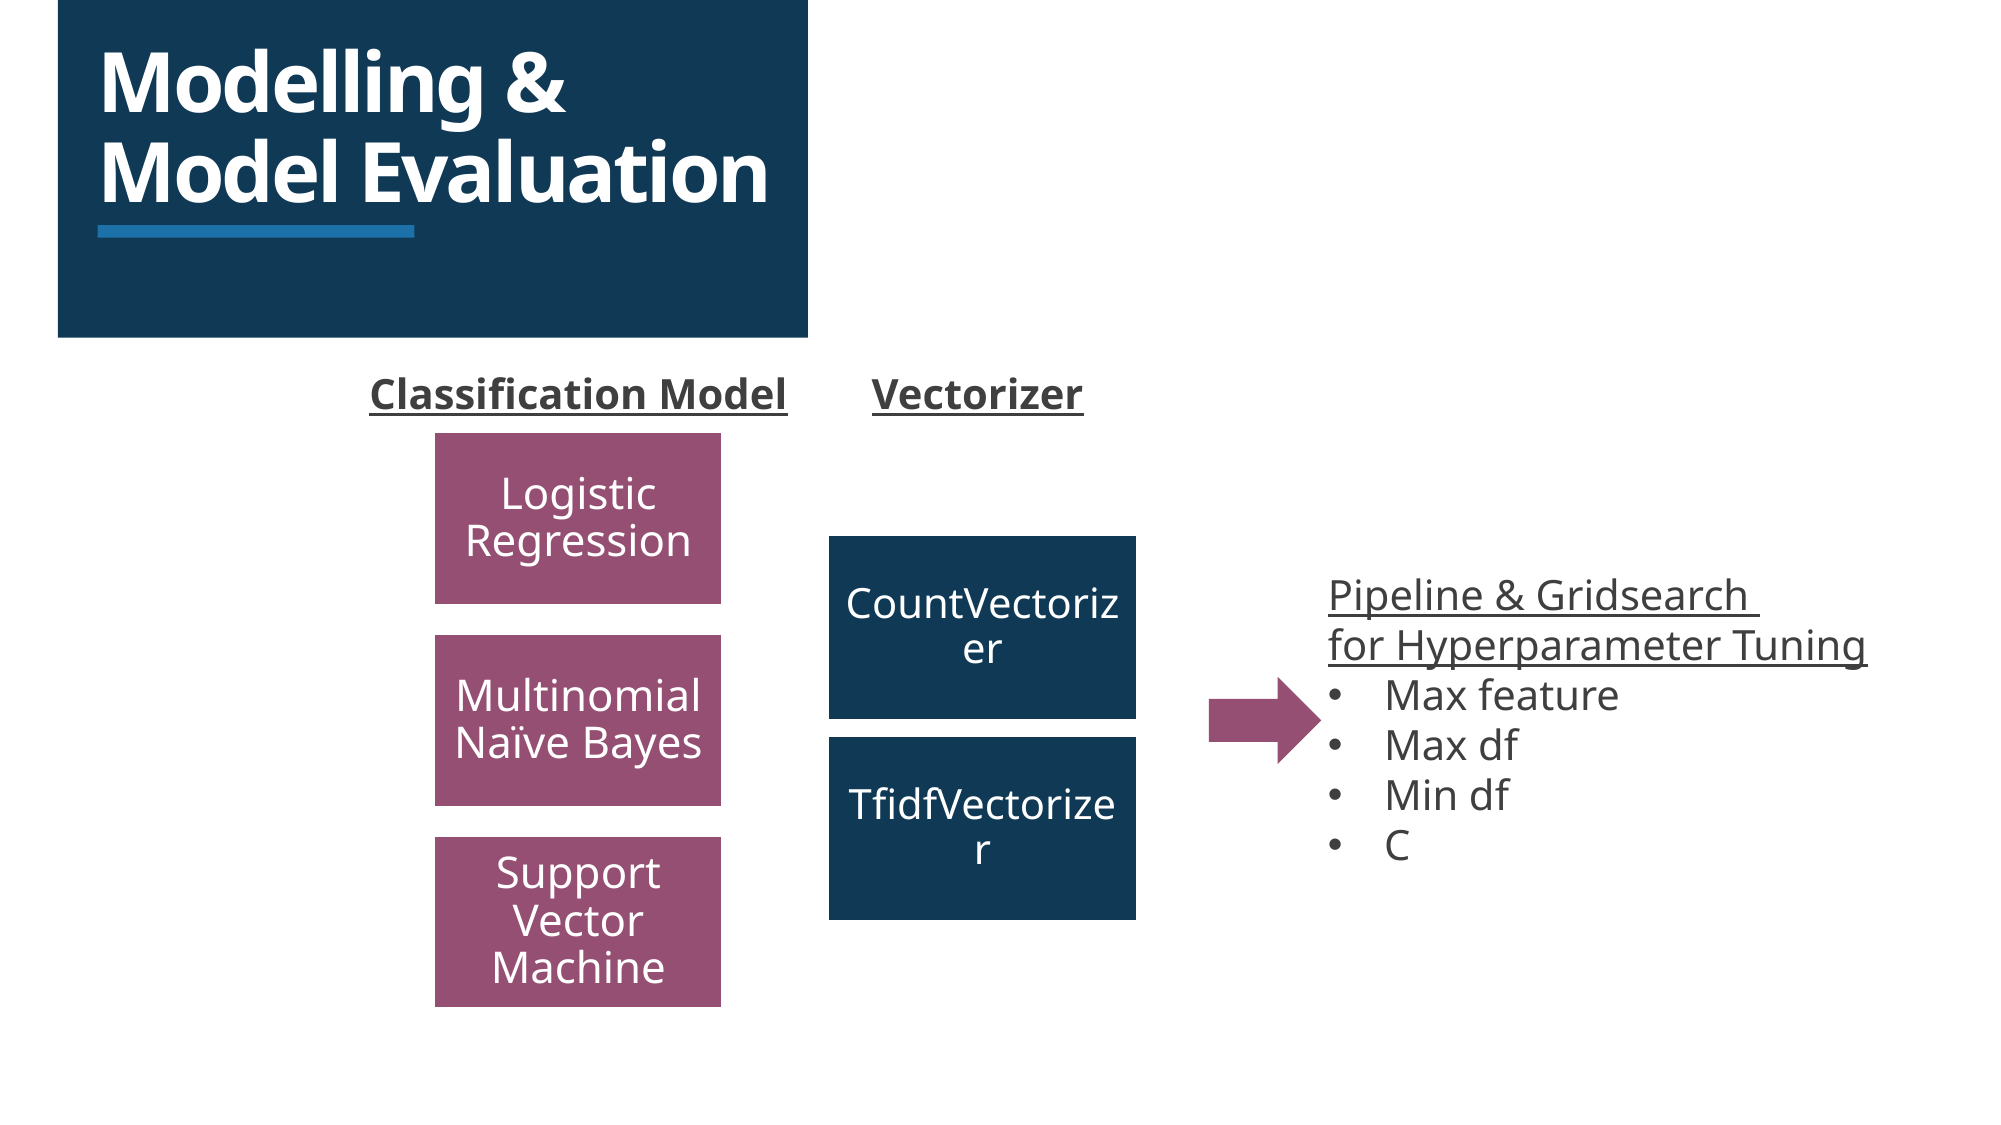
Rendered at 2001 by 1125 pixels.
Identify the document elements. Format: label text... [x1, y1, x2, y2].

text_box Classification Model [354, 360, 803, 426]
text_box Vectorizer [856, 360, 1099, 426]
text_box Pipeline & Gridsearch for Hyperparameter Tuning Max feature Max df Min df C [1313, 561, 1883, 877]
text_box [353, 432, 804, 1009]
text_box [828, 432, 1137, 1009]
title Modelling & Model Evaluation [97, 52, 804, 221]
text_box [1208, 676, 1313, 764]
text_box [61, 359, 1938, 616]
